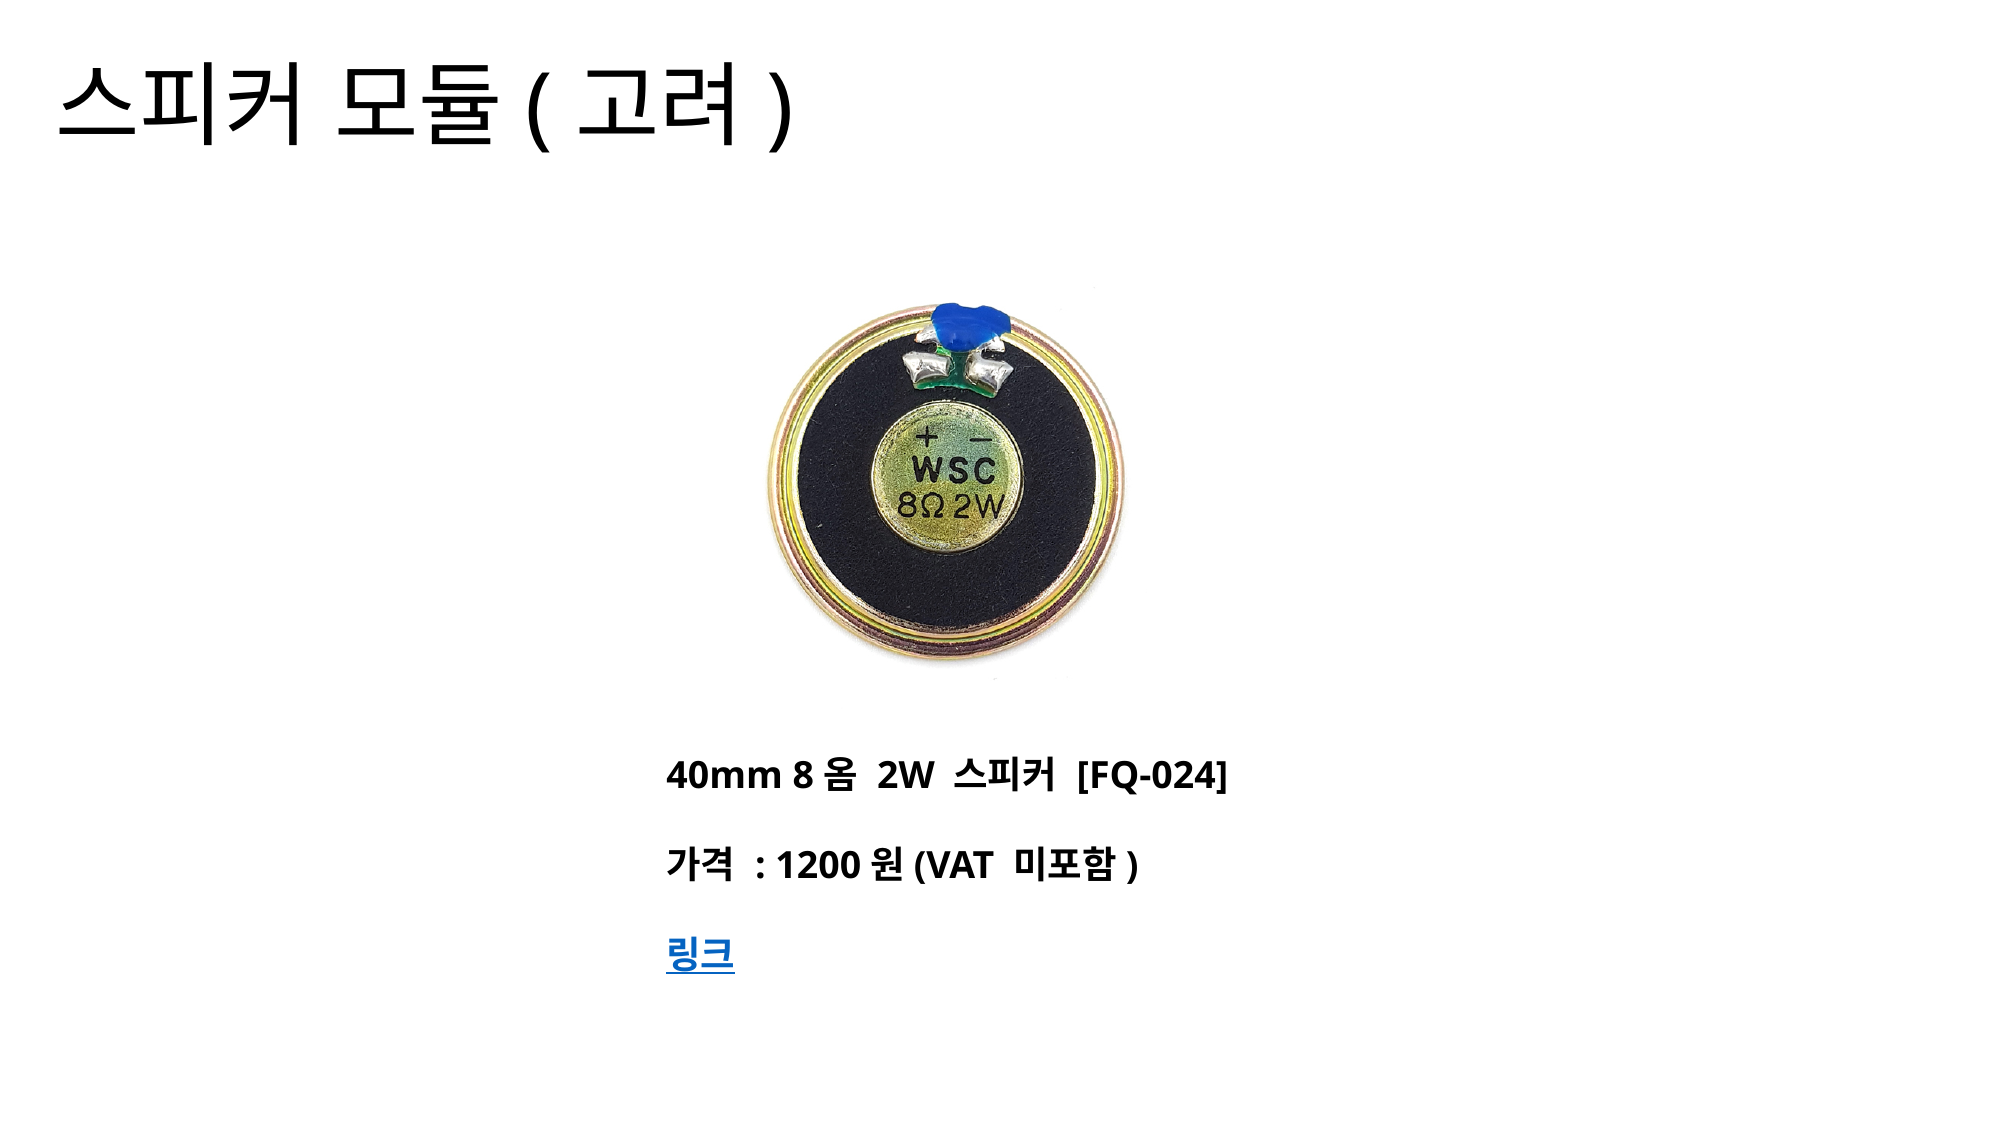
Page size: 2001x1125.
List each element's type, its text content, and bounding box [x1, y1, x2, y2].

text_box 스피커 모듈(고려) [55, 0, 1781, 218]
picture [718, 251, 1177, 711]
text_box 40mm 8옴 2W 스피커 [FQ-024] 가격 : 1200원(VAT 미포함) 링크 [651, 743, 1244, 993]
